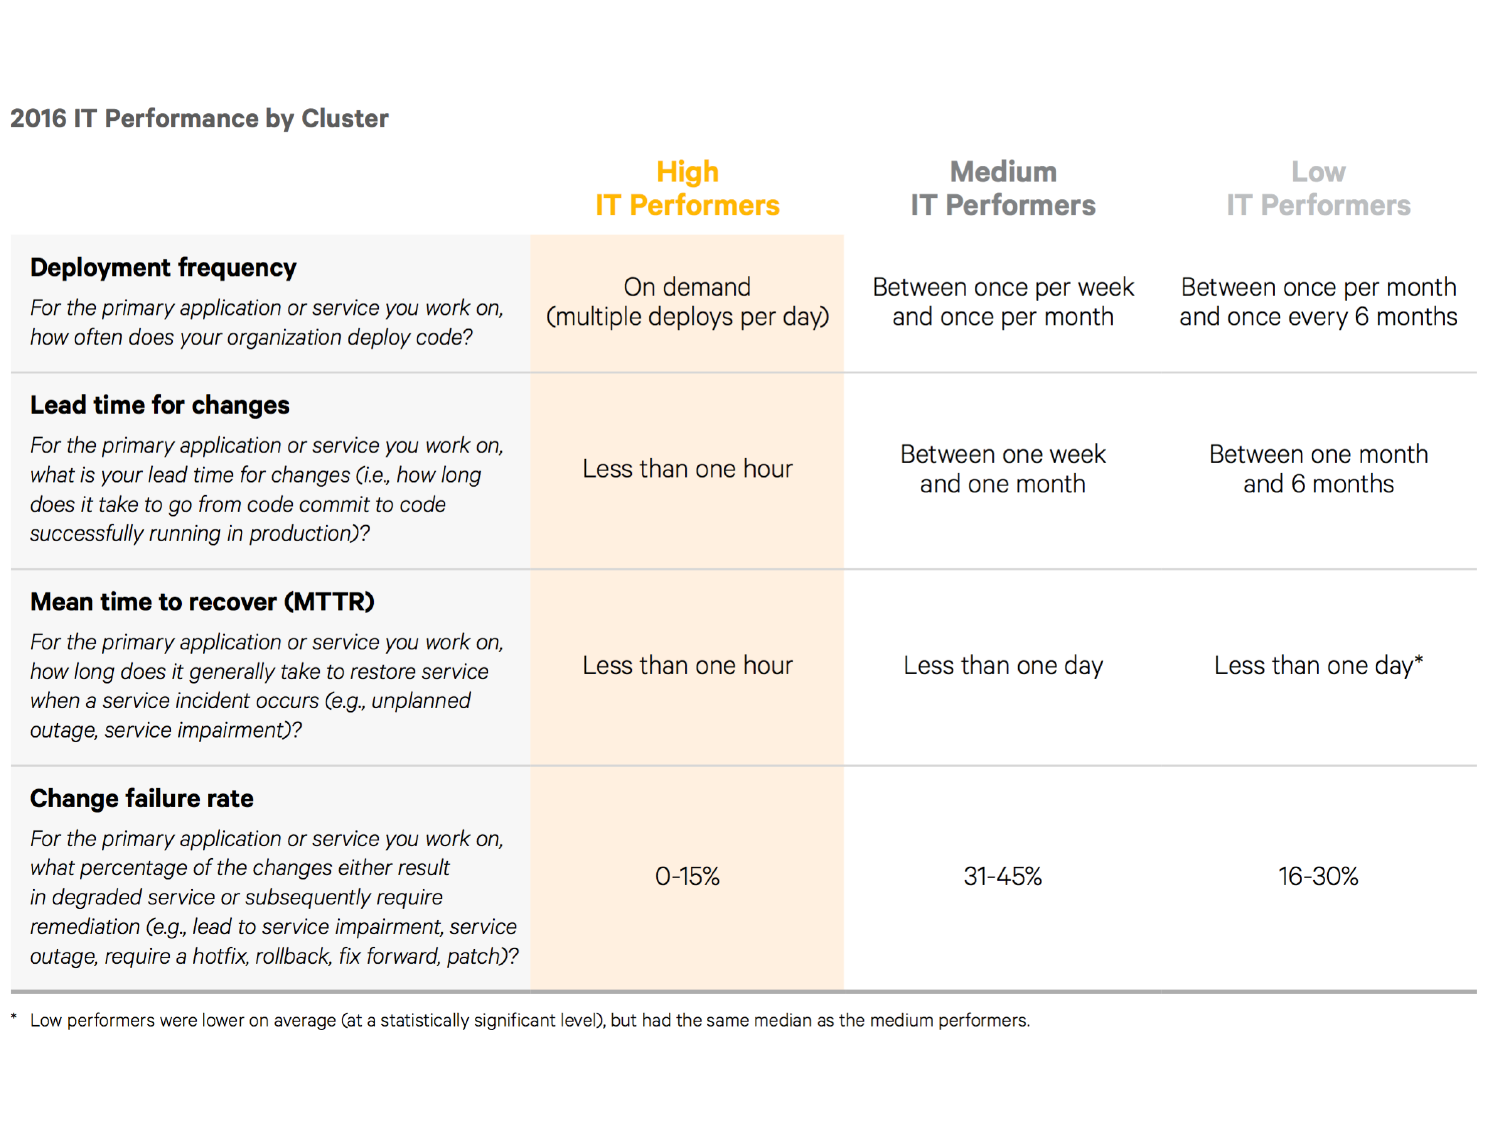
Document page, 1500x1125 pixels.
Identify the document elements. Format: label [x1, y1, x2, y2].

picture [0, 89, 1500, 1035]
